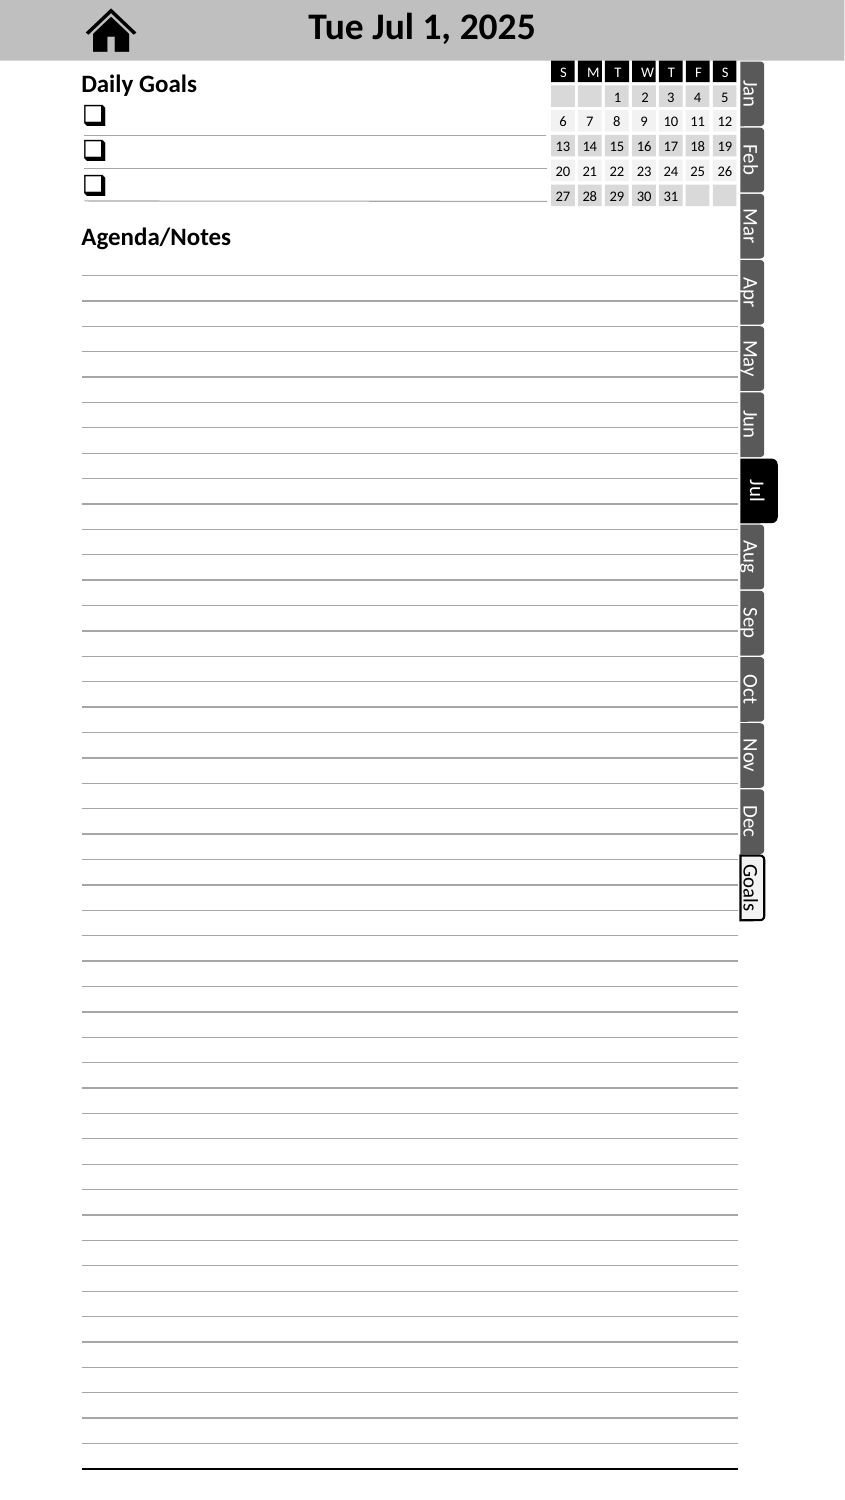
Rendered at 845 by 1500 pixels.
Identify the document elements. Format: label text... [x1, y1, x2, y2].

list Tue Jul 1, 2025 [190, 0, 655, 61]
picture [82, 1, 140, 59]
